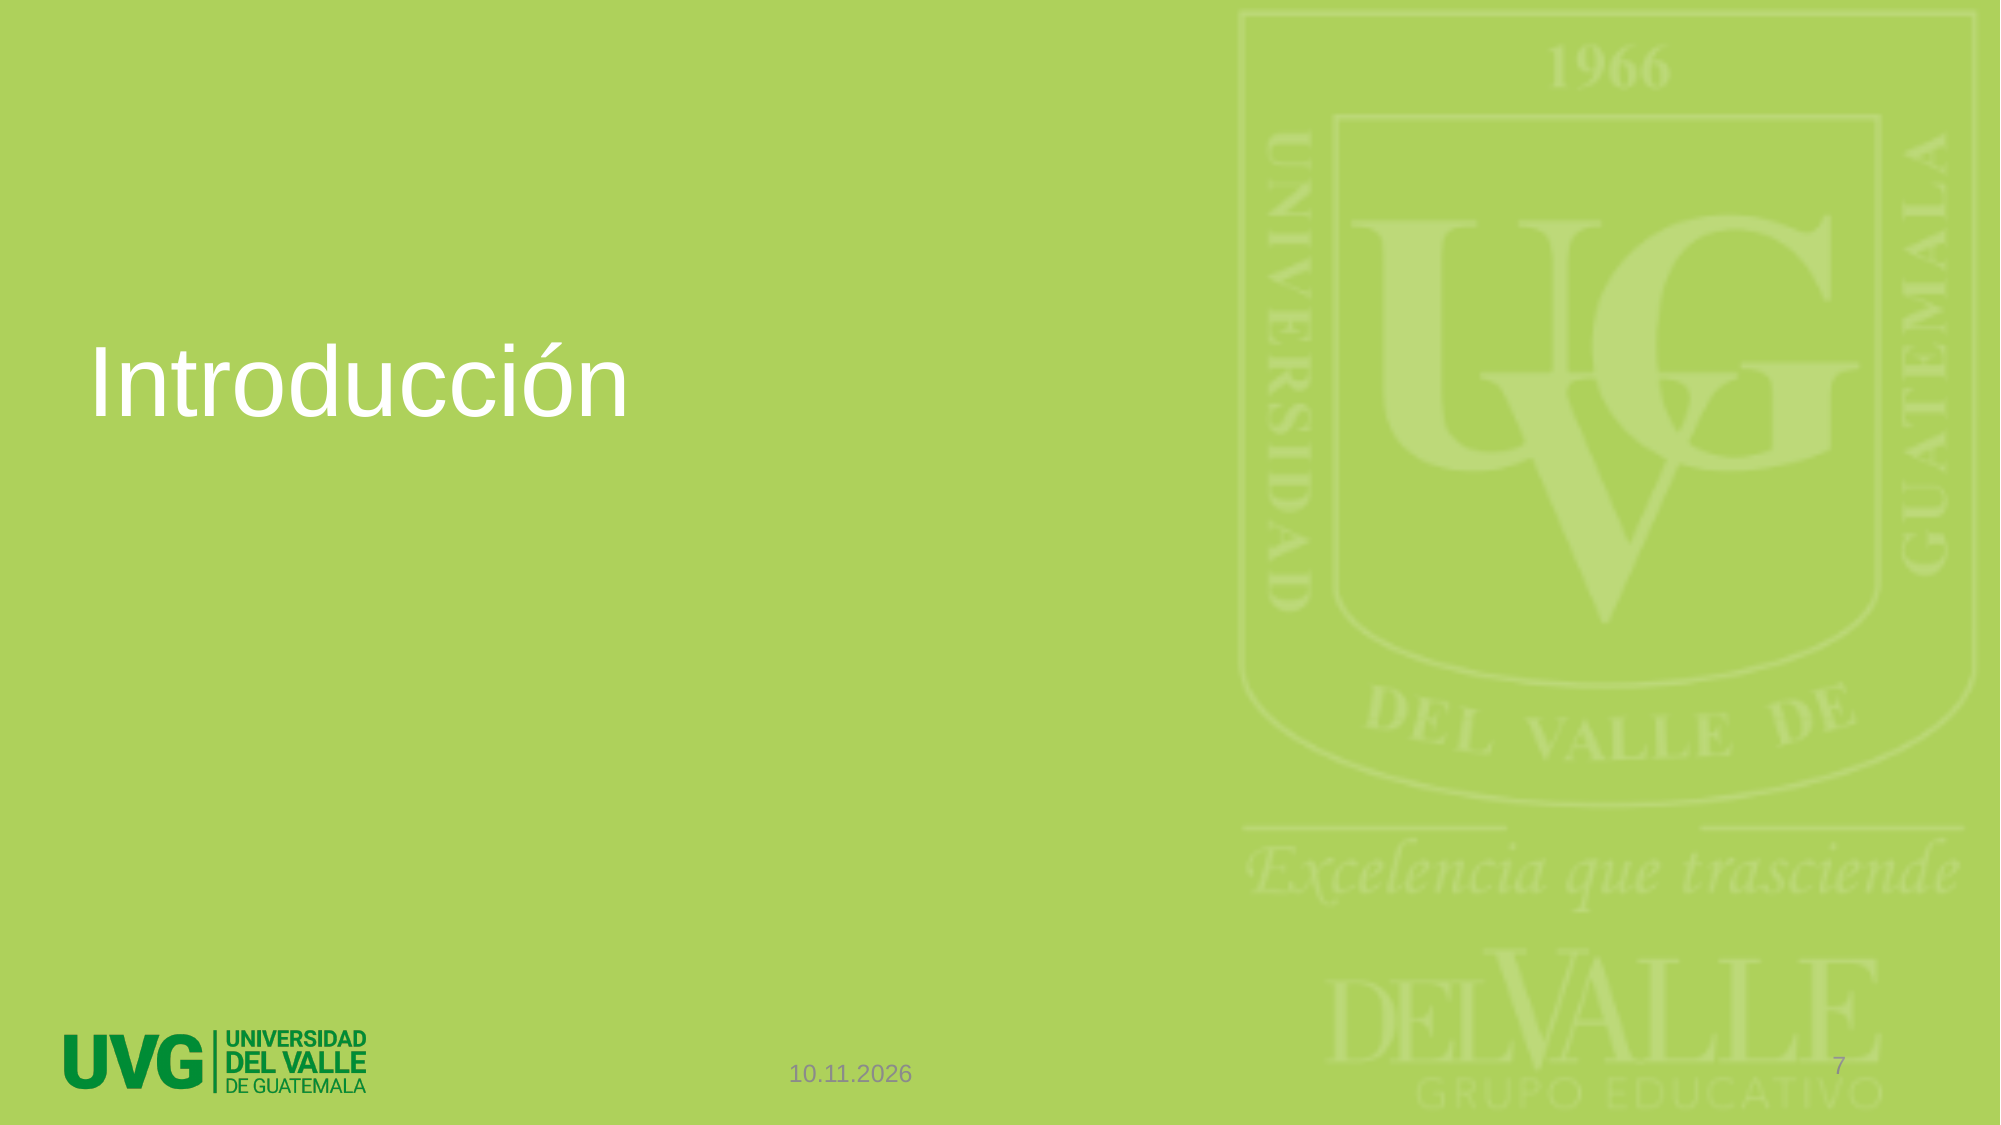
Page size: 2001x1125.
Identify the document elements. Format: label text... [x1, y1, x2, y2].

title Introducción [72, 308, 1933, 546]
slide_number 7 [1411, 1034, 1862, 1095]
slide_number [773, 1042, 1224, 1103]
